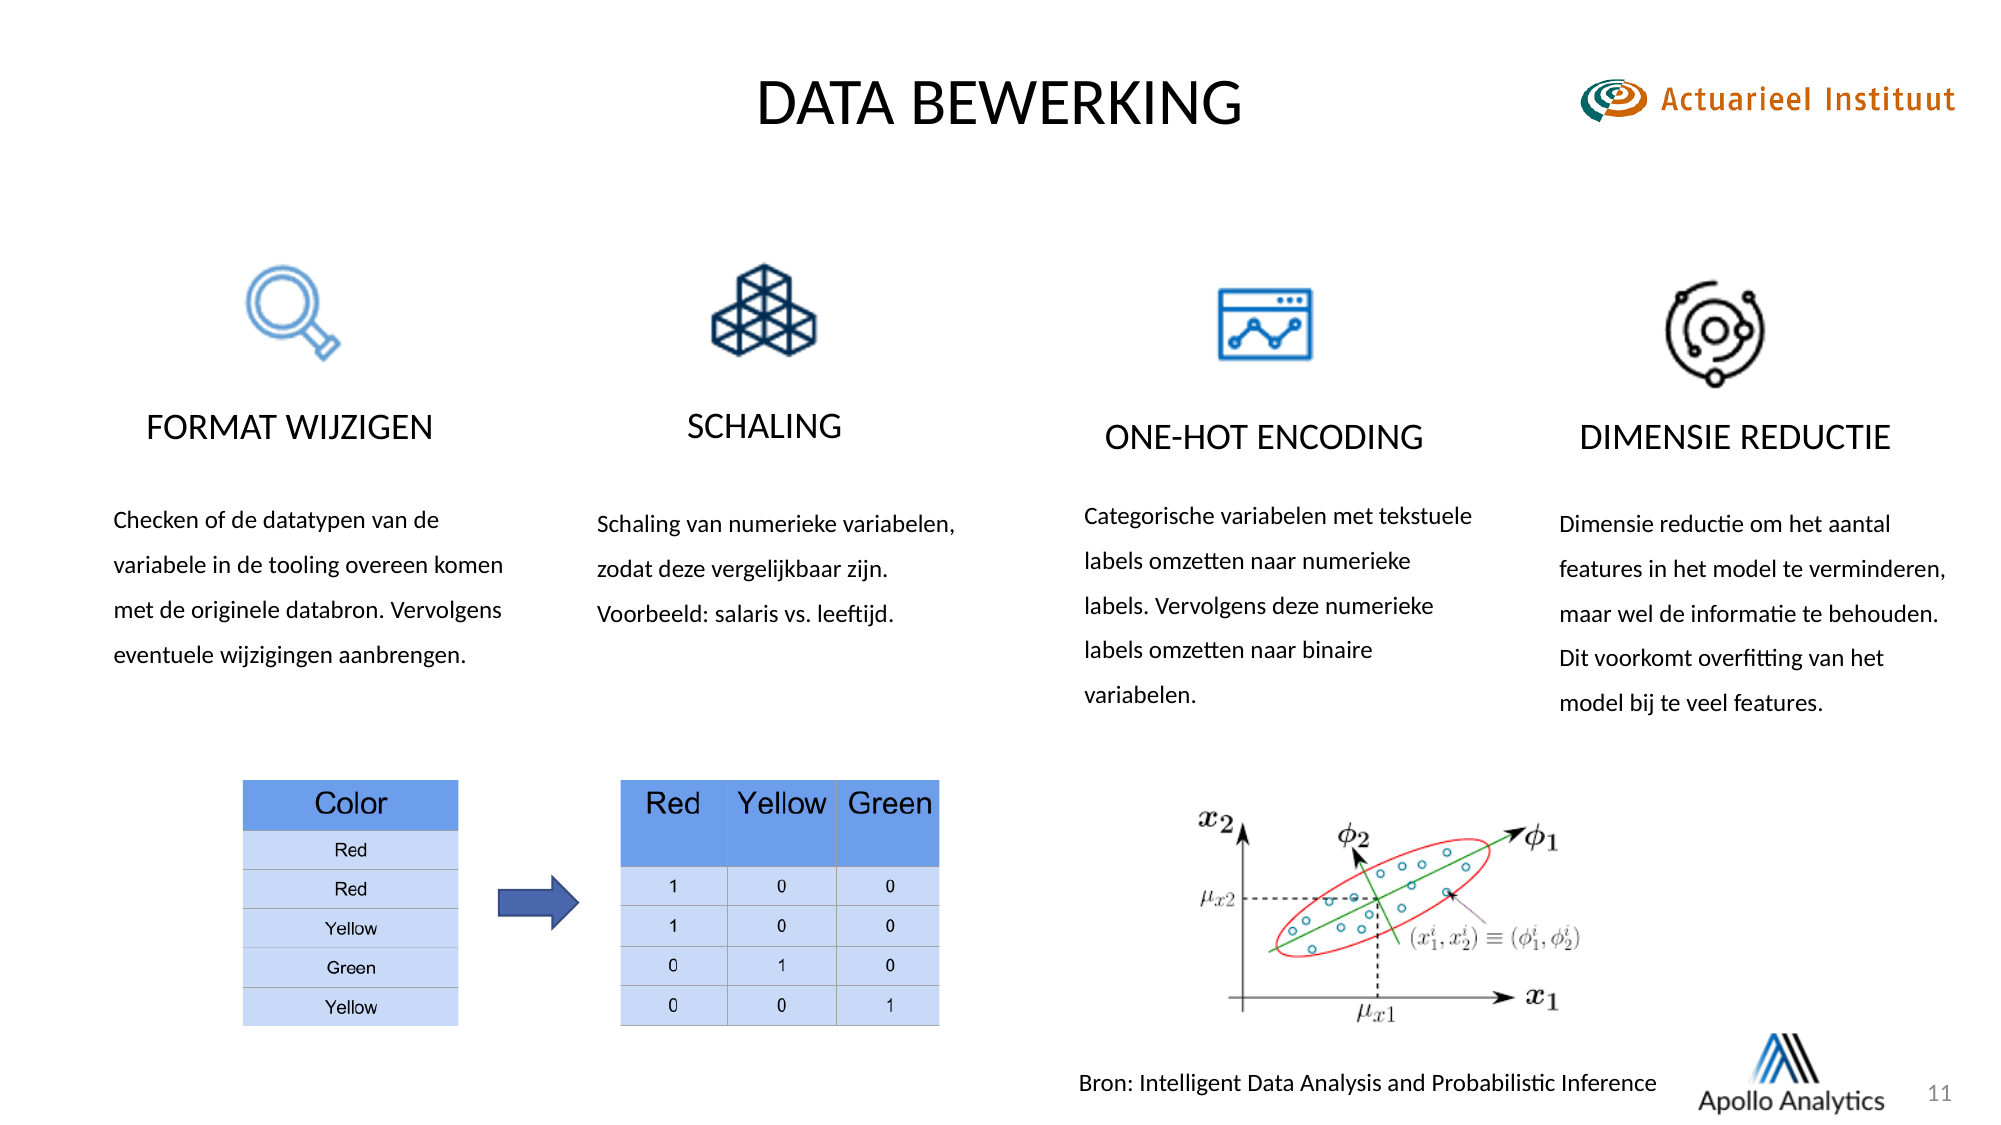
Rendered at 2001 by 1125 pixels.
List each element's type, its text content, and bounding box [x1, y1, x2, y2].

text_box Bron: Intelligent Data Analysis and Probabilistic Inference [1064, 1058, 1674, 1104]
text_box Categorische variabelen met tekstuele labels omzetten naar numerieke labels. Vervolgens deze numerieke labels omzetten naar binaire variabelen. [1069, 477, 1491, 950]
picture [1692, 1028, 1895, 1117]
slide_number 11 [1894, 1061, 1968, 1121]
text_box Dimensie reductie om het aantal features in het model te verminderen, maar wel de informatie te behouden. Dit voorkomt overfitting van het model bij te veel features. [1544, 484, 1966, 958]
picture [1197, 810, 1581, 1026]
picture [1647, 267, 1781, 402]
picture [242, 780, 459, 1026]
title Data bewerking [97, 0, 1903, 196]
picture [1565, 68, 1973, 136]
text_box Schaling [519, 380, 1010, 467]
picture [1197, 257, 1332, 392]
picture [620, 780, 940, 1026]
text_box [497, 874, 580, 931]
text_box Checken of de datatypen van de variabele in de tooling overeen komen met de originele databron. Vervolgens eventuele wijzigingen aanbrengen. [98, 481, 520, 955]
text_box Schaling van numerieke variabelen, zodat deze vergelijkbaar zijn. Voorbeeld: salaris vs. leeftijd. [582, 484, 1004, 958]
text_box One-hot encoding [1019, 391, 1490, 477]
text_box Format wijzigen [44, 381, 535, 468]
picture [223, 243, 357, 378]
picture [696, 243, 831, 378]
text_box Dimensie reductie [1490, 391, 1981, 477]
